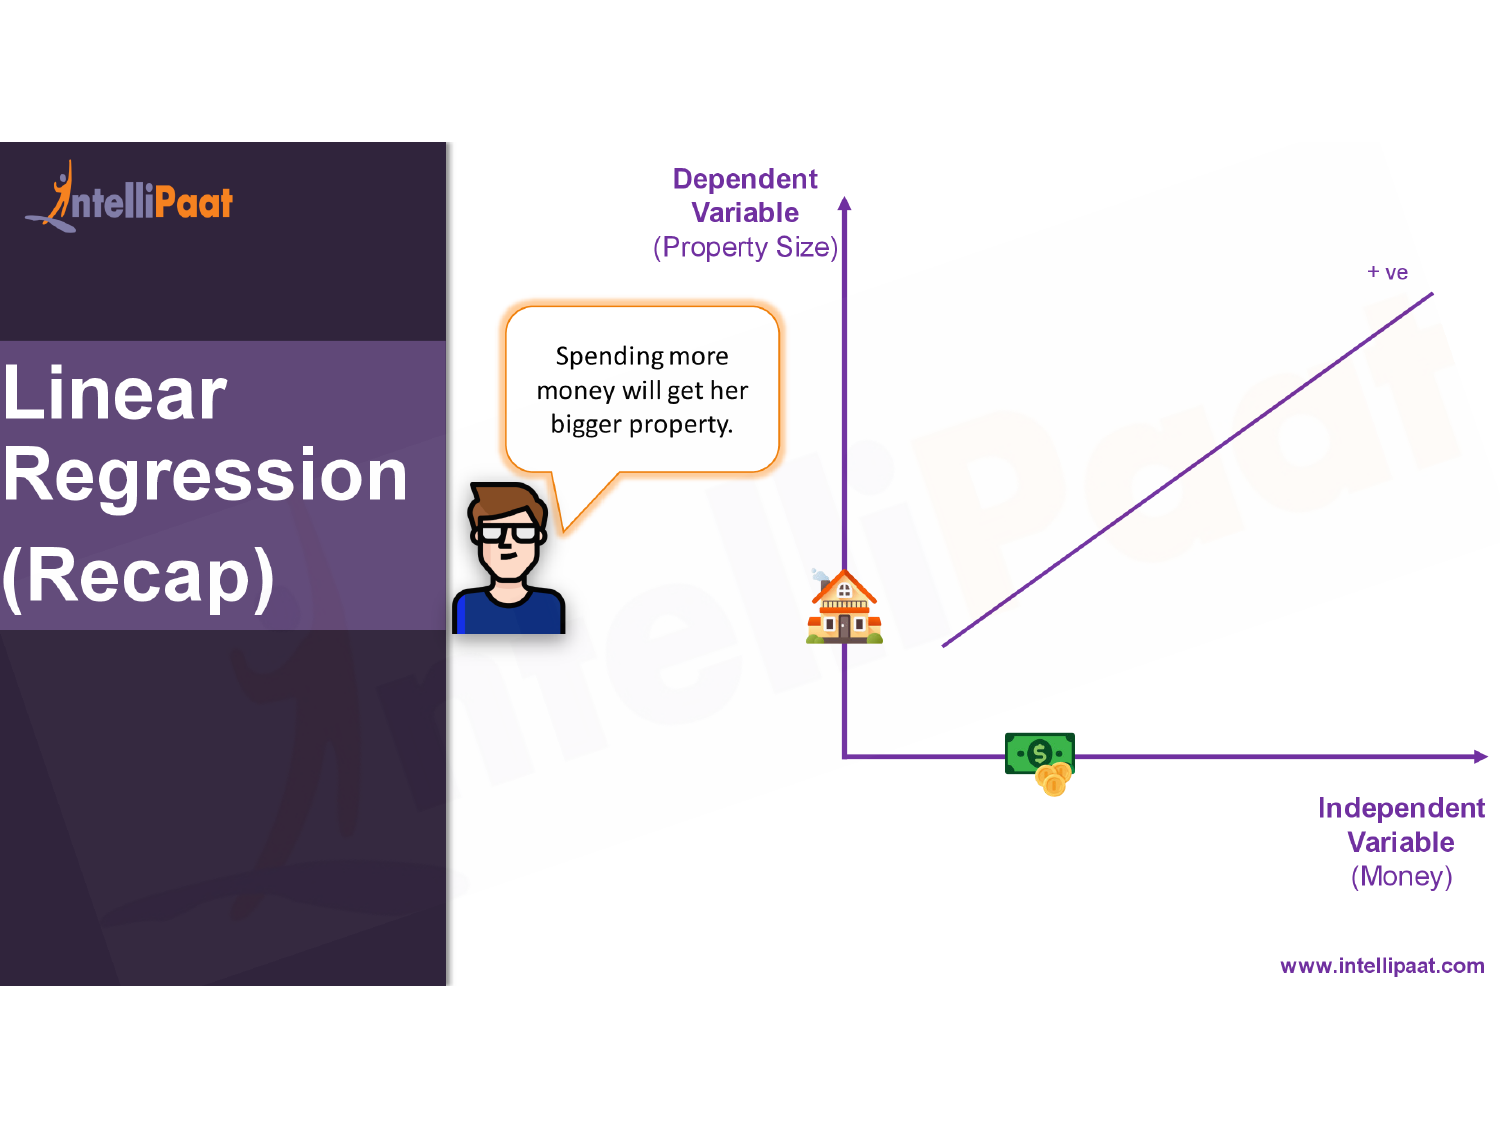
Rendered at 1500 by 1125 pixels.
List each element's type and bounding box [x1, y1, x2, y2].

picture [0, 141, 1500, 987]
